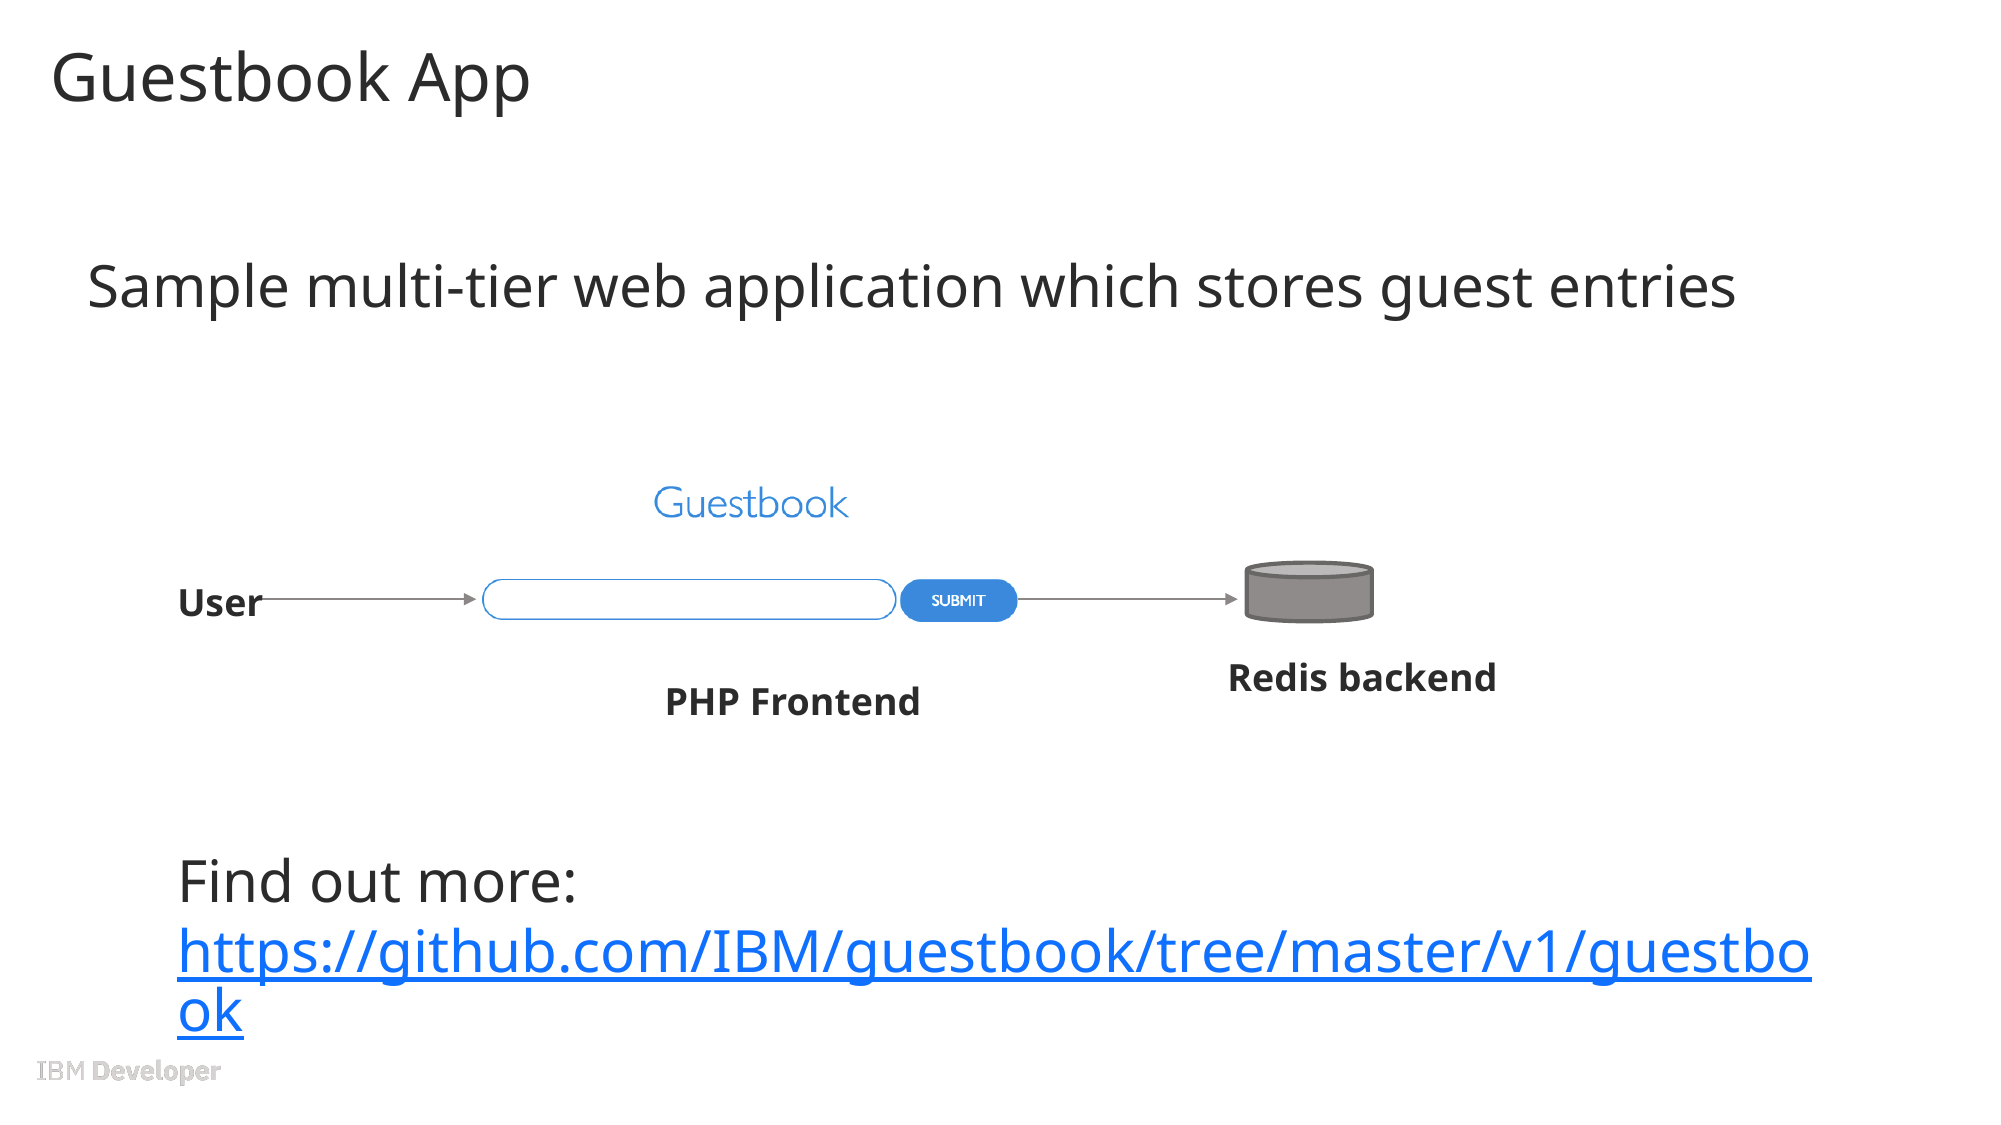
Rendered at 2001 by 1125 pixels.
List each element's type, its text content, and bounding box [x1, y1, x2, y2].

text_box User [162, 571, 313, 632]
text_box Find out more: https://github.com/IBM/guestbook/tree/master/v1/guestbook [162, 837, 1850, 1002]
title Guestbook App [50, 43, 950, 1027]
text_box Redis backend [1212, 646, 1600, 707]
picture [481, 478, 1018, 647]
text_box [1244, 560, 1374, 624]
text_box PHP Frontend [649, 670, 1007, 731]
list Sample multi-tier web application which stores guest entries [87, 249, 1950, 467]
